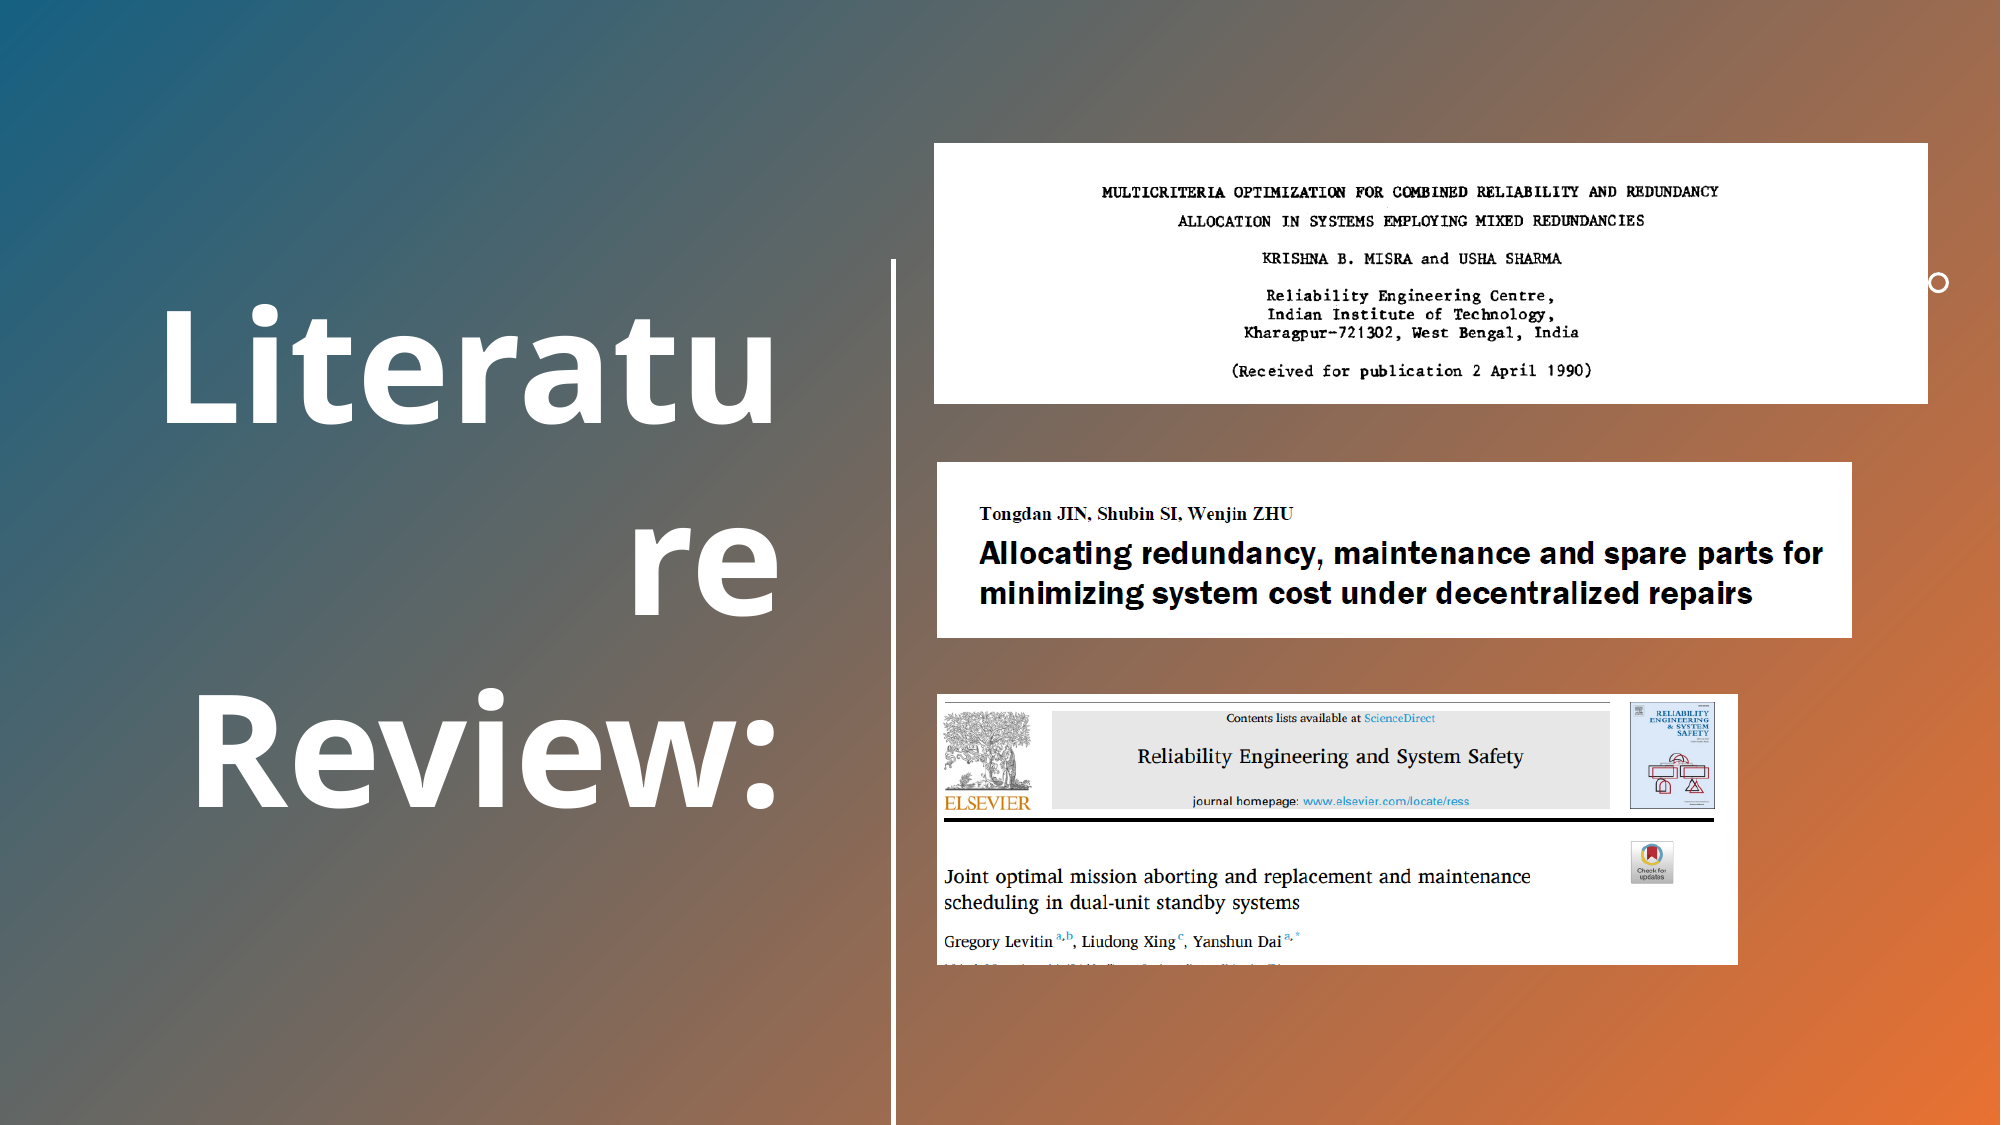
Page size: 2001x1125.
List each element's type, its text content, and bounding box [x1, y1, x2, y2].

picture [937, 694, 1738, 966]
text_box [0, 0, 2000, 1125]
text_box [1928, 272, 1949, 294]
picture [937, 461, 1852, 639]
text_box Literature Review: [75, 262, 799, 858]
picture [934, 142, 1928, 405]
